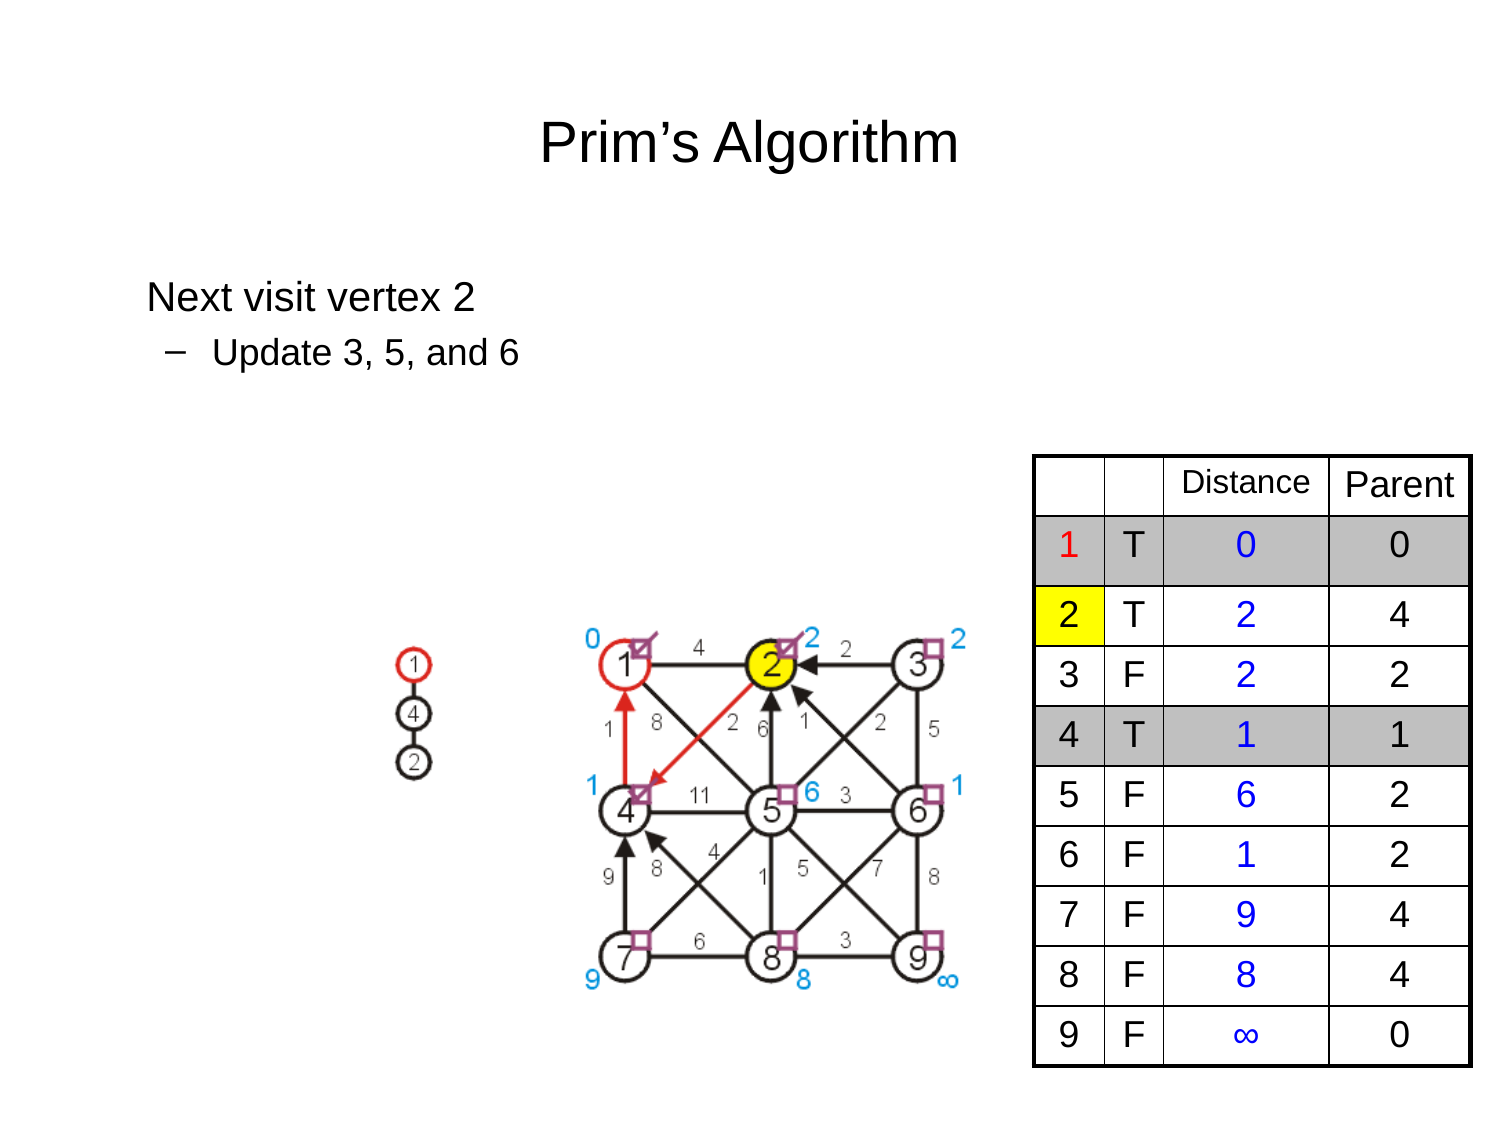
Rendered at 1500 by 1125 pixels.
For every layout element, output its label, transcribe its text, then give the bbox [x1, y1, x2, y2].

table_cell T [1105, 587, 1163, 645]
table_cell 0 [1330, 1007, 1468, 1064]
table_cell T [1105, 707, 1163, 765]
table_cell T [1105, 517, 1163, 585]
table_cell 2 [1164, 647, 1328, 705]
table_cell F [1105, 887, 1163, 945]
table_cell F [1105, 647, 1163, 705]
table_cell F [1105, 947, 1163, 1005]
table_cell 2 [1330, 767, 1468, 825]
table_cell ∞ [1164, 1007, 1328, 1064]
table_cell 5 [1036, 767, 1104, 825]
table_cell 4 [1330, 947, 1468, 1005]
picture [324, 624, 975, 998]
table_cell 7 [1036, 887, 1104, 945]
table_cell 1 [1036, 517, 1104, 585]
table_cell 8 [1036, 947, 1104, 1005]
table_cell 1 [1164, 827, 1328, 885]
table_cell F [1105, 1007, 1163, 1064]
table_cell 4 [1036, 707, 1104, 765]
table_cell 2 [1036, 587, 1104, 645]
table_cell 2 [1330, 647, 1468, 705]
table_cell 6 [1164, 767, 1328, 825]
table_cell 8 [1164, 947, 1328, 1005]
list Next visit vertex 2 Update 3, 5, and 6 [74, 262, 1426, 1006]
table_cell F [1105, 767, 1163, 825]
table_cell 4 [1330, 887, 1468, 945]
table_cell 9 [1036, 1007, 1104, 1064]
table_header Parent [1330, 458, 1468, 515]
table_cell 1 [1330, 707, 1468, 765]
table_cell 0 [1164, 517, 1328, 585]
title Prim’s Algorithm [74, 44, 1426, 233]
table_cell 1 [1164, 707, 1328, 765]
table_header [1036, 458, 1104, 515]
table_cell 0 [1330, 517, 1468, 585]
table_cell 4 [1330, 587, 1468, 645]
table_cell F [1105, 827, 1163, 885]
table_header [1105, 458, 1163, 515]
table_cell 3 [1036, 647, 1104, 705]
table_cell 6 [1036, 827, 1104, 885]
table_cell 2 [1164, 587, 1328, 645]
table_cell 9 [1164, 887, 1328, 945]
table_header Distance [1164, 458, 1328, 515]
table_cell 2 [1330, 827, 1468, 885]
